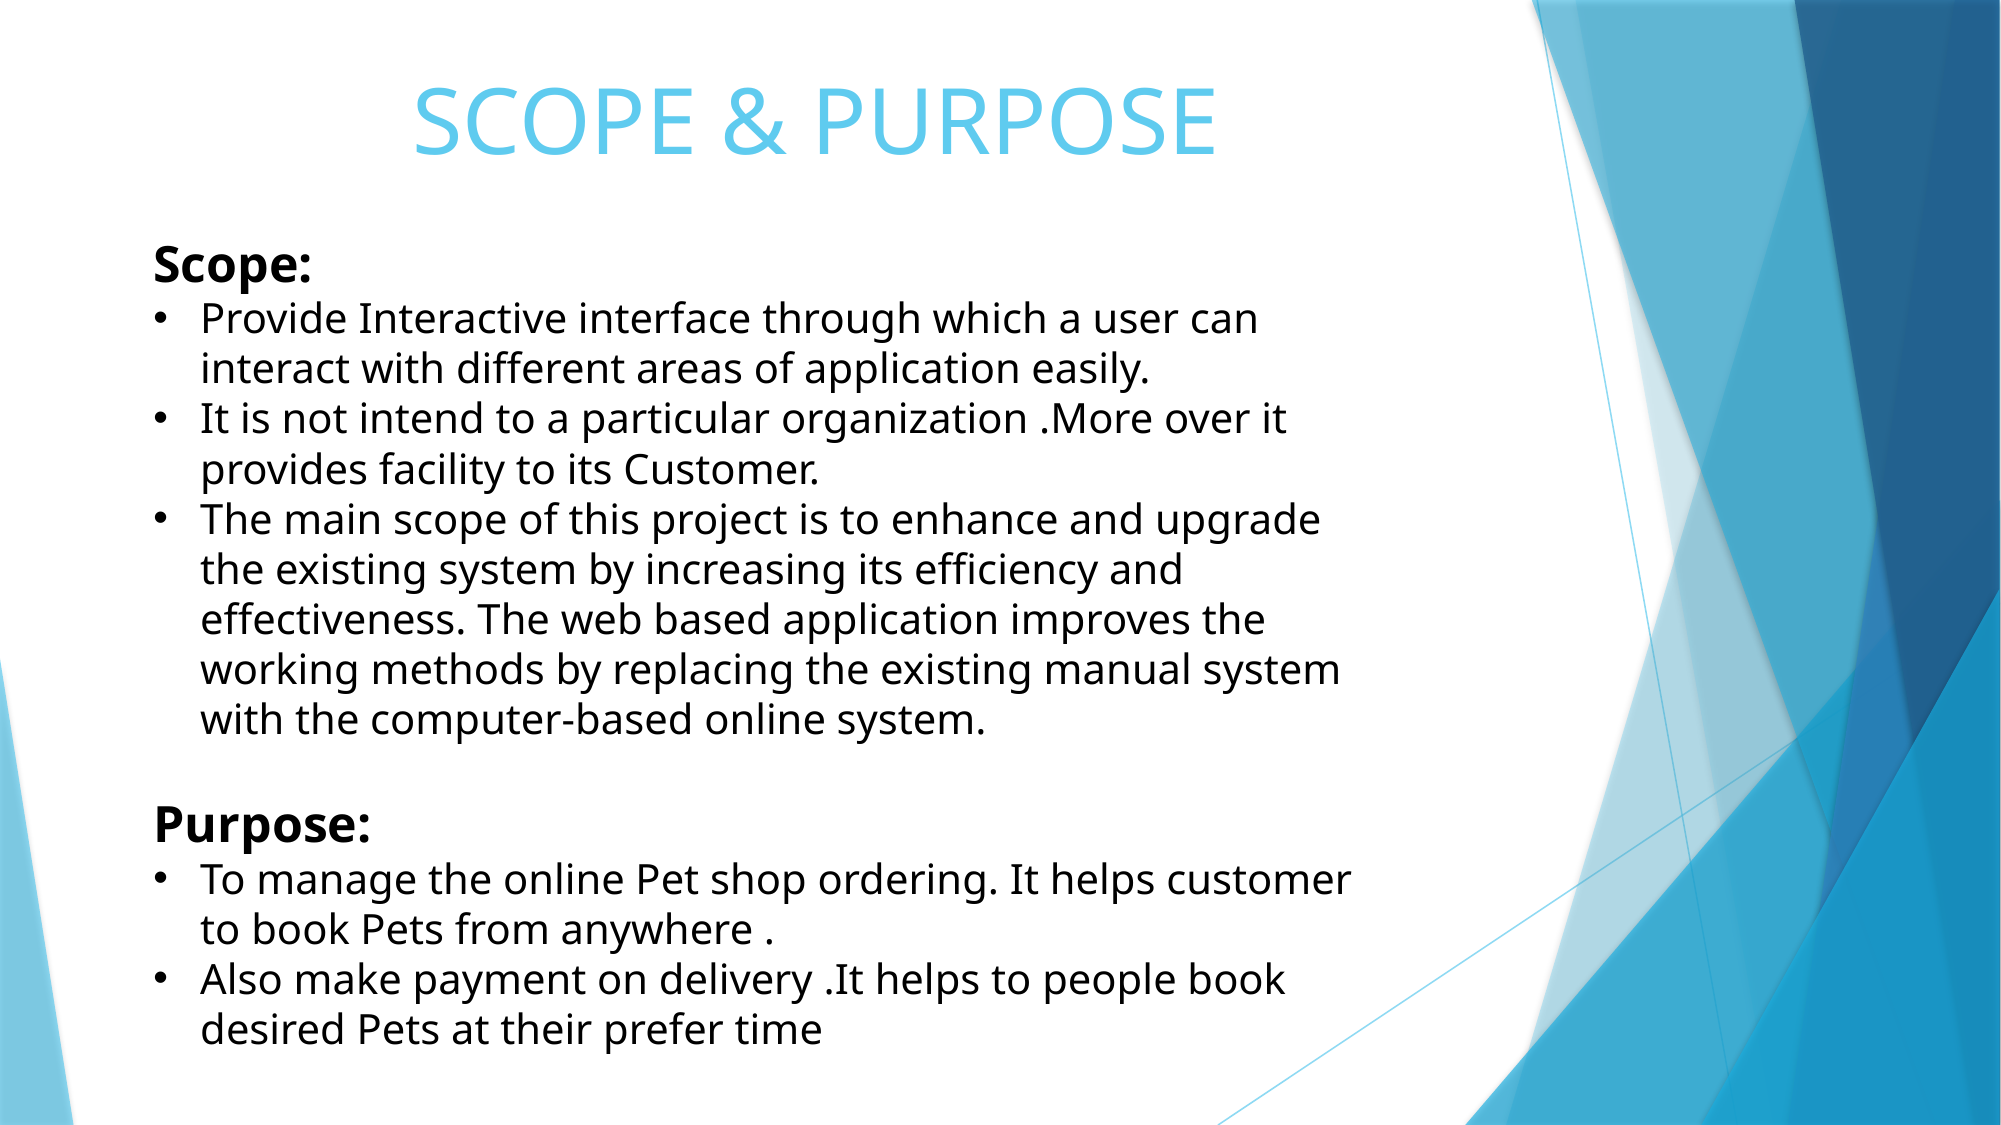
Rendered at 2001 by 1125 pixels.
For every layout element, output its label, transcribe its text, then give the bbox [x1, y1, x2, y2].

text_box Scope: Provide Interactive interface through which a user can interact with different areas of application easily. It is not intend to a particular organization .More over it provides facility to its Customer. The main scope of this project is to enhance and upgrade the existing system by increasing its efficiency and effectiveness. The web based application improves the working methods by replacing the existing manual system with the computer-based online system. Purpose: To manage the online Pet shop ordering. It helps customer to book Pets from anywhere . Also make payment on delivery .It helps to people book desired Pets at their prefer time [138, 224, 1384, 1060]
title SCOPE & PURPOSE [111, 55, 1522, 196]
